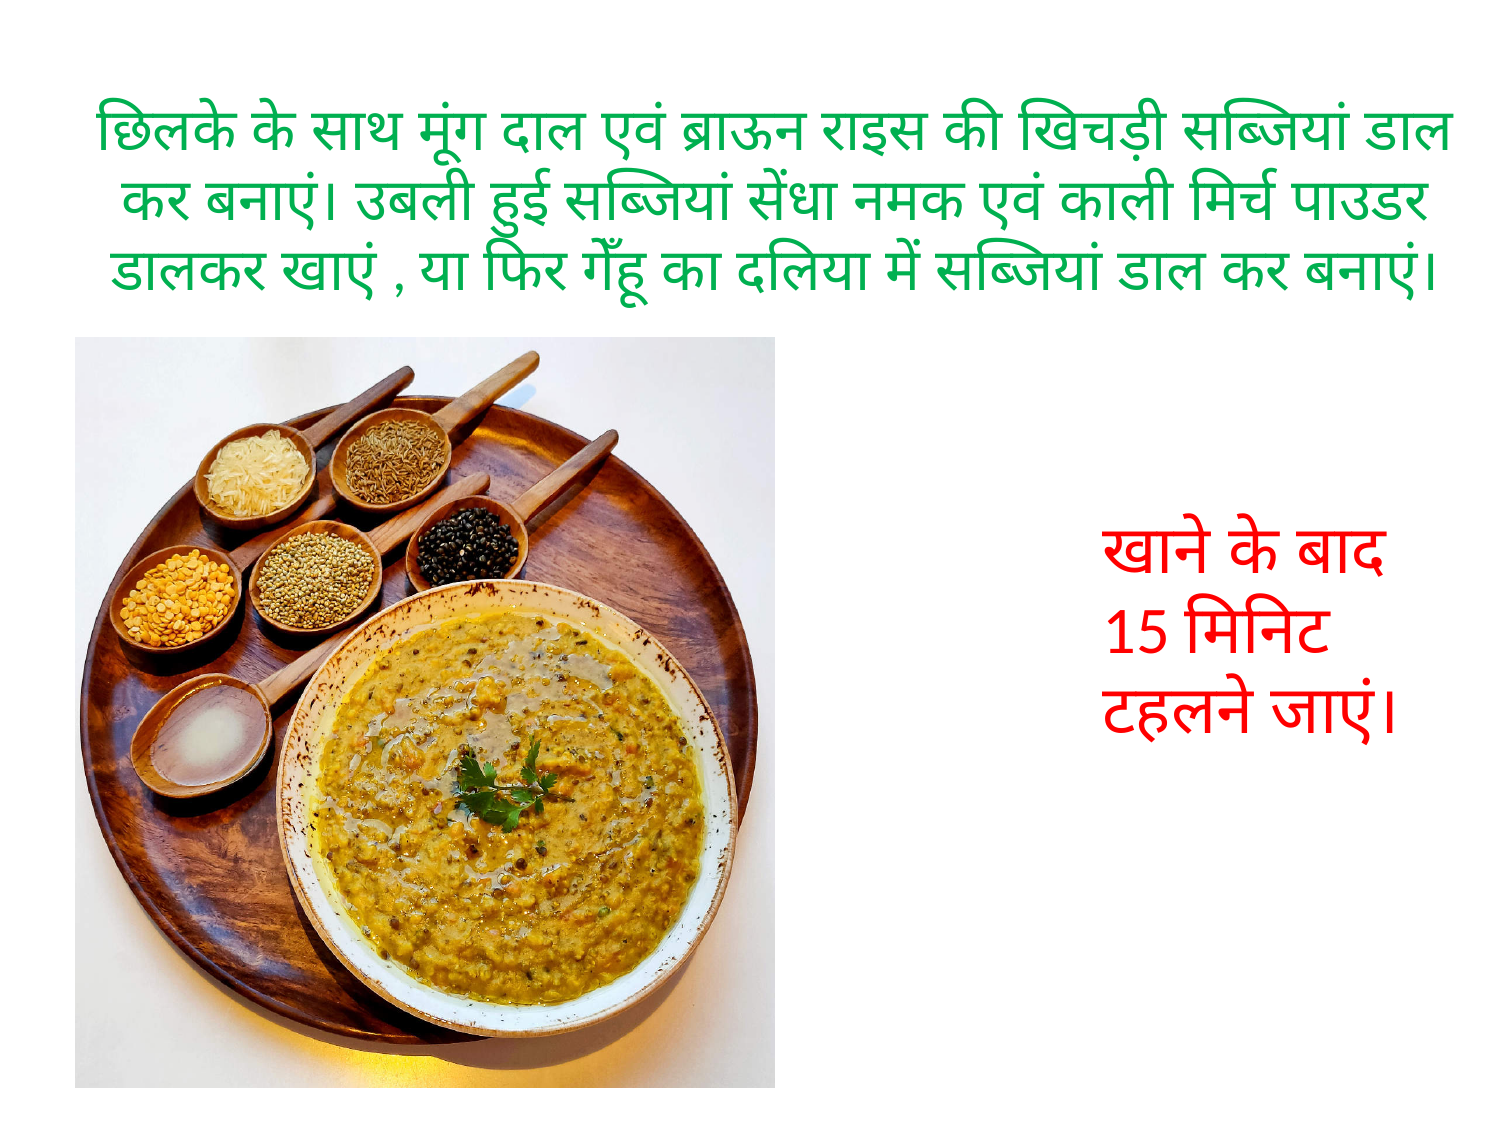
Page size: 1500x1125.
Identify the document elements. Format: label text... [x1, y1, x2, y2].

text_box खाने के बाद 15 मिनिट टहलने जाएं। [1087, 499, 1463, 755]
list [74, 337, 776, 1088]
title छिलके के साथ मूंग दाल एवं ब्राऊन राइस की खिचड़ी सब्जियां डाल कर बनाएं। उबली हुई सब्जियां सेंधा नमक एवं काली मिर्च पाउडर डालकर खाएं , या फिर गेँहू का दलिया में सब्जियां डाल कर बनाएं। [75, 45, 1475, 350]
